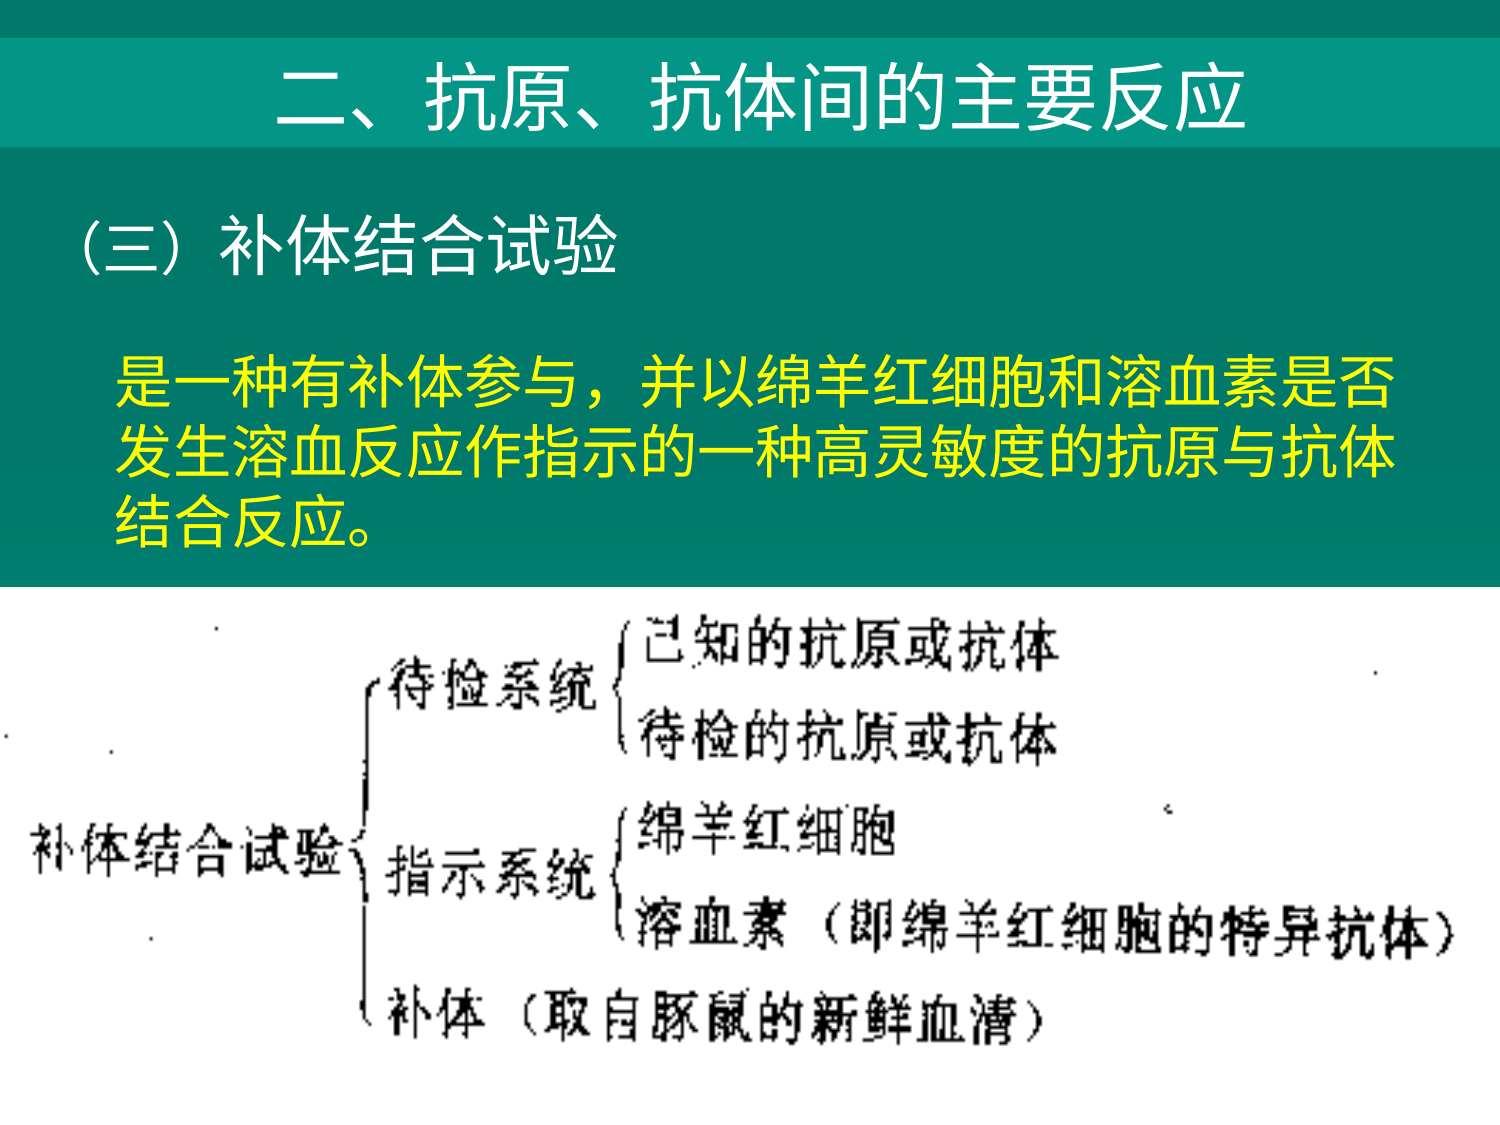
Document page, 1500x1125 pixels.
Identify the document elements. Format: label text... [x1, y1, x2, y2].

text_box 是一种有补体参与，并以绵羊红细胞和溶血素是否发生溶血反应作指示的一种高灵敏度的抗原与抗体结合反应。 [100, 338, 1424, 563]
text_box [0, 37, 1500, 150]
text_box （三）补体结合试验 [29, 196, 635, 291]
picture [0, 587, 1500, 1125]
